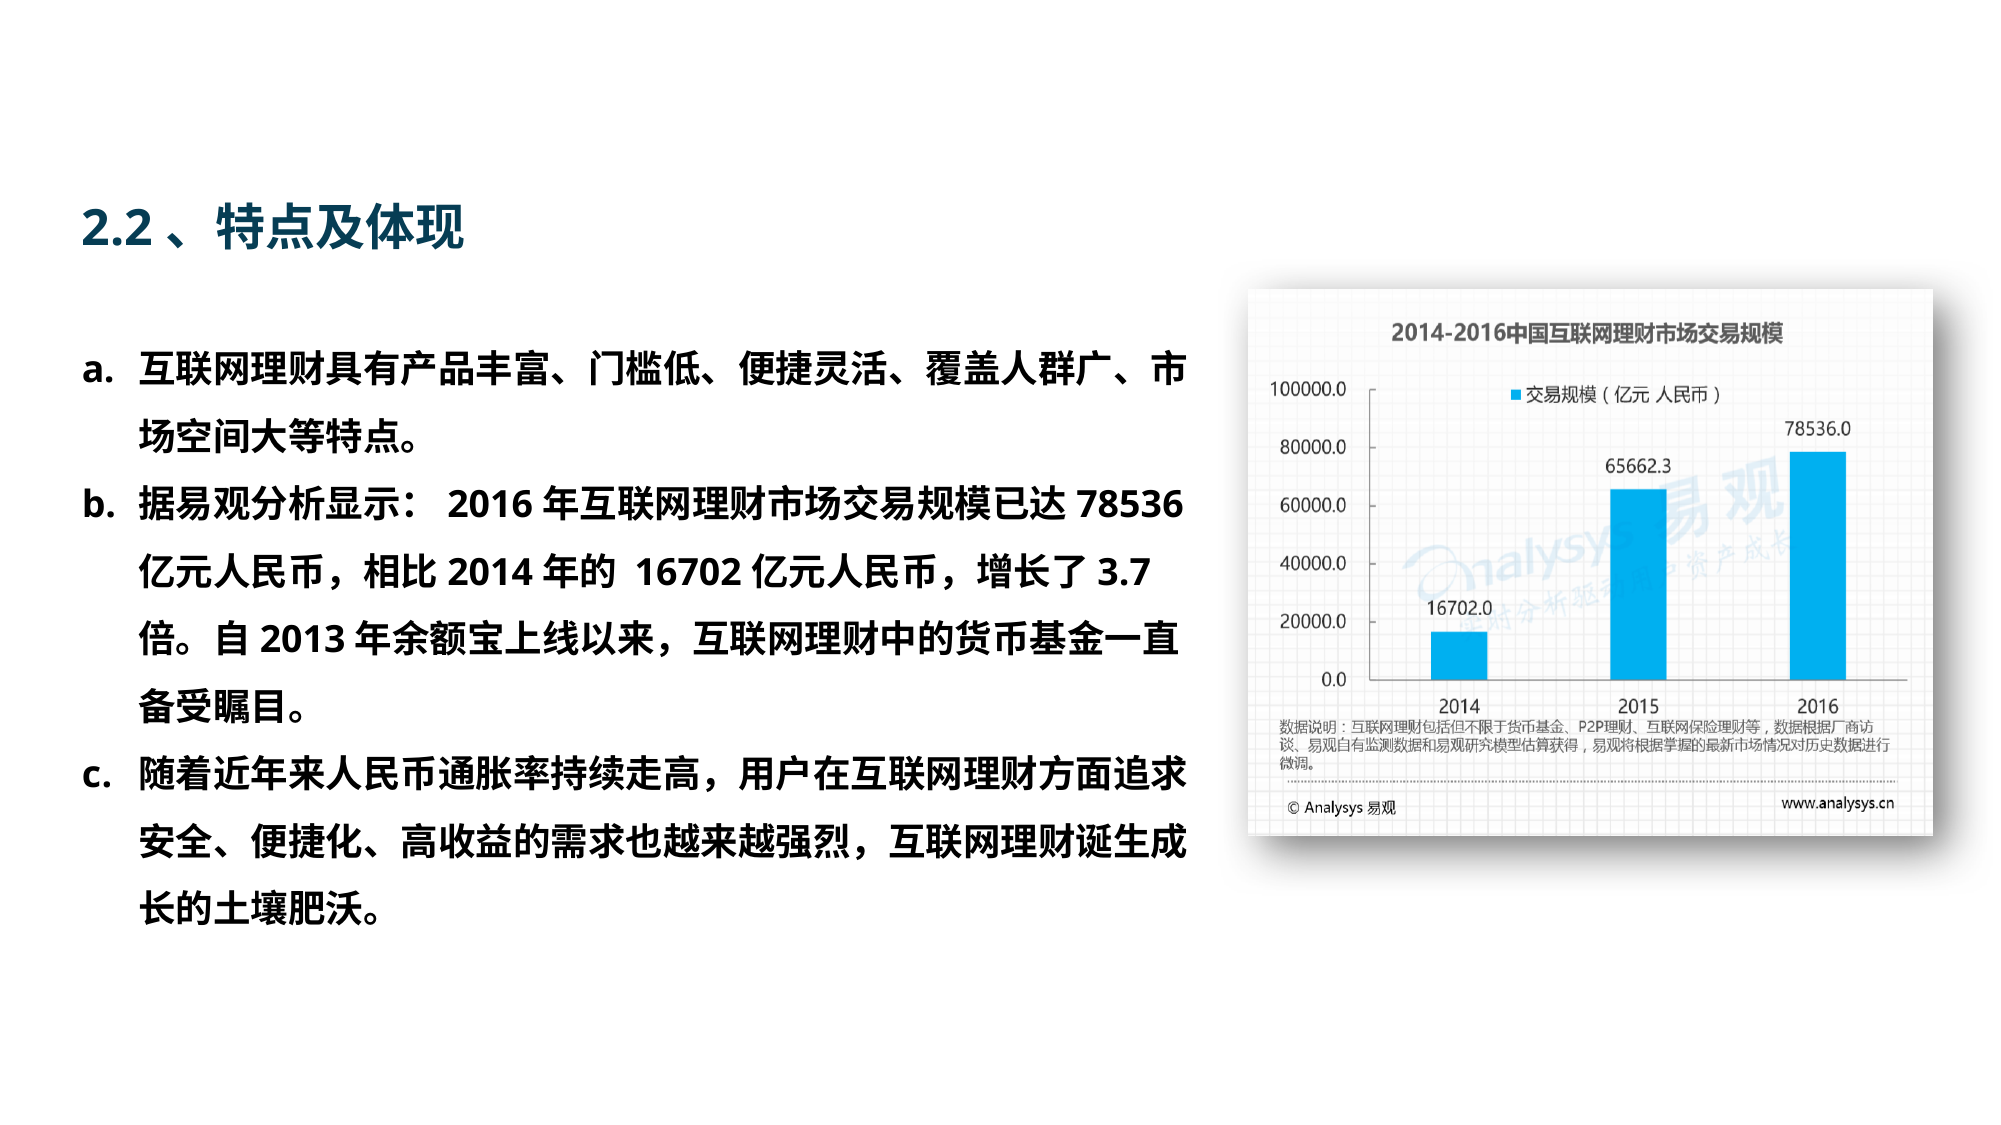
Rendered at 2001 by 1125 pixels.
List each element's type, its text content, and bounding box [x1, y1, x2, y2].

text_box 2.2、特点及体现 互联网理财具有产品丰富、门槛低、便捷灵活、覆盖人群广、市场空间大等特点。 据易观分析显示：2016年互联网理财市场交易规模已达78536亿元人民币，相比2014年的 16702亿元人民币，增长了3.7倍。自2013年余额宝上线以来，互联网理财中的货币基金一直备受瞩目。 随着近年来人民币通胀率持续走高，用户在互联网理财方面追求安全、便捷化、高收益的需求也越来越强烈，互联网理财诞生成长的土壤肥沃。 [67, 187, 1205, 938]
picture [1248, 289, 1933, 836]
